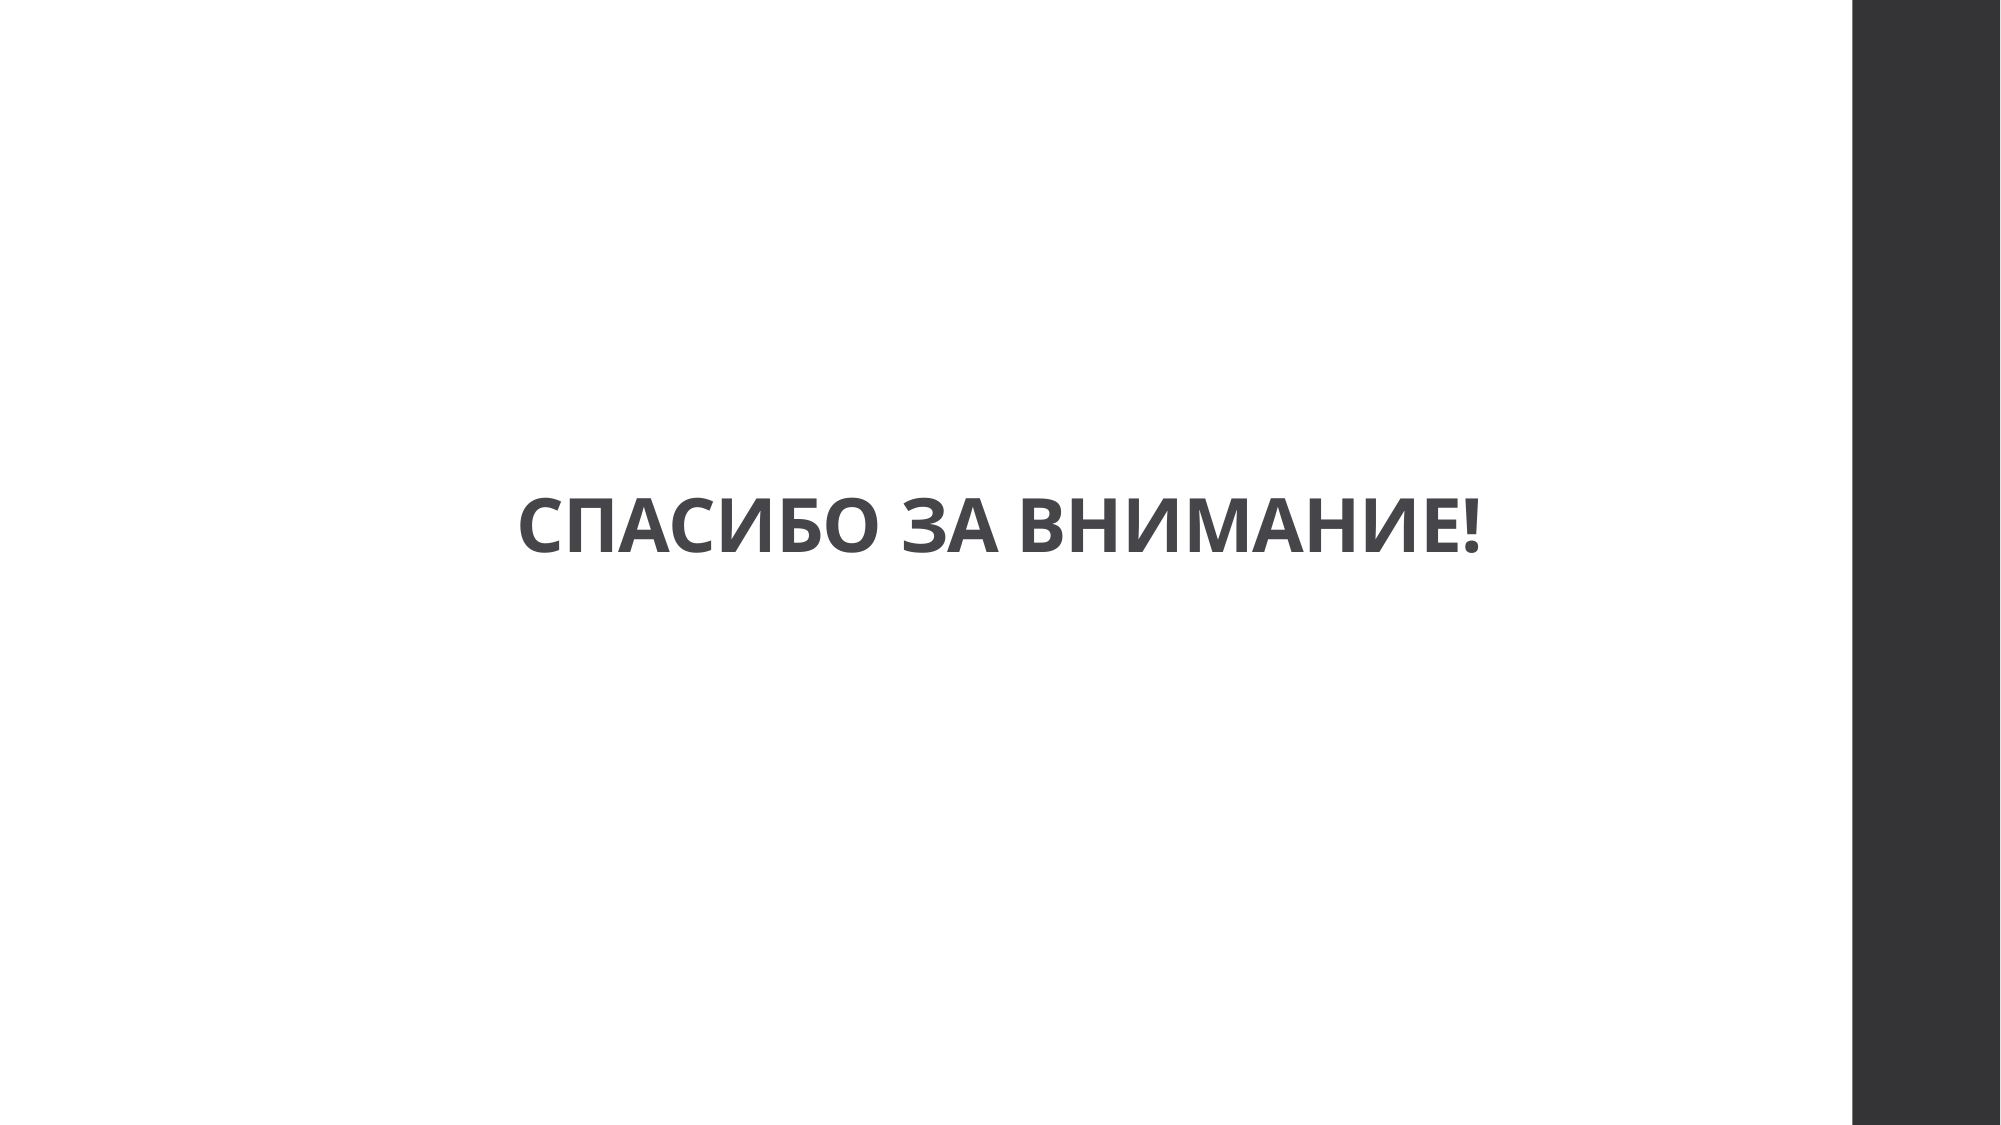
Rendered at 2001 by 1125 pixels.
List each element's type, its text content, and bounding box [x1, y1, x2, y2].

text_box СПАСИБО ЗА ВНИМАНИЕ! [204, 463, 1795, 577]
